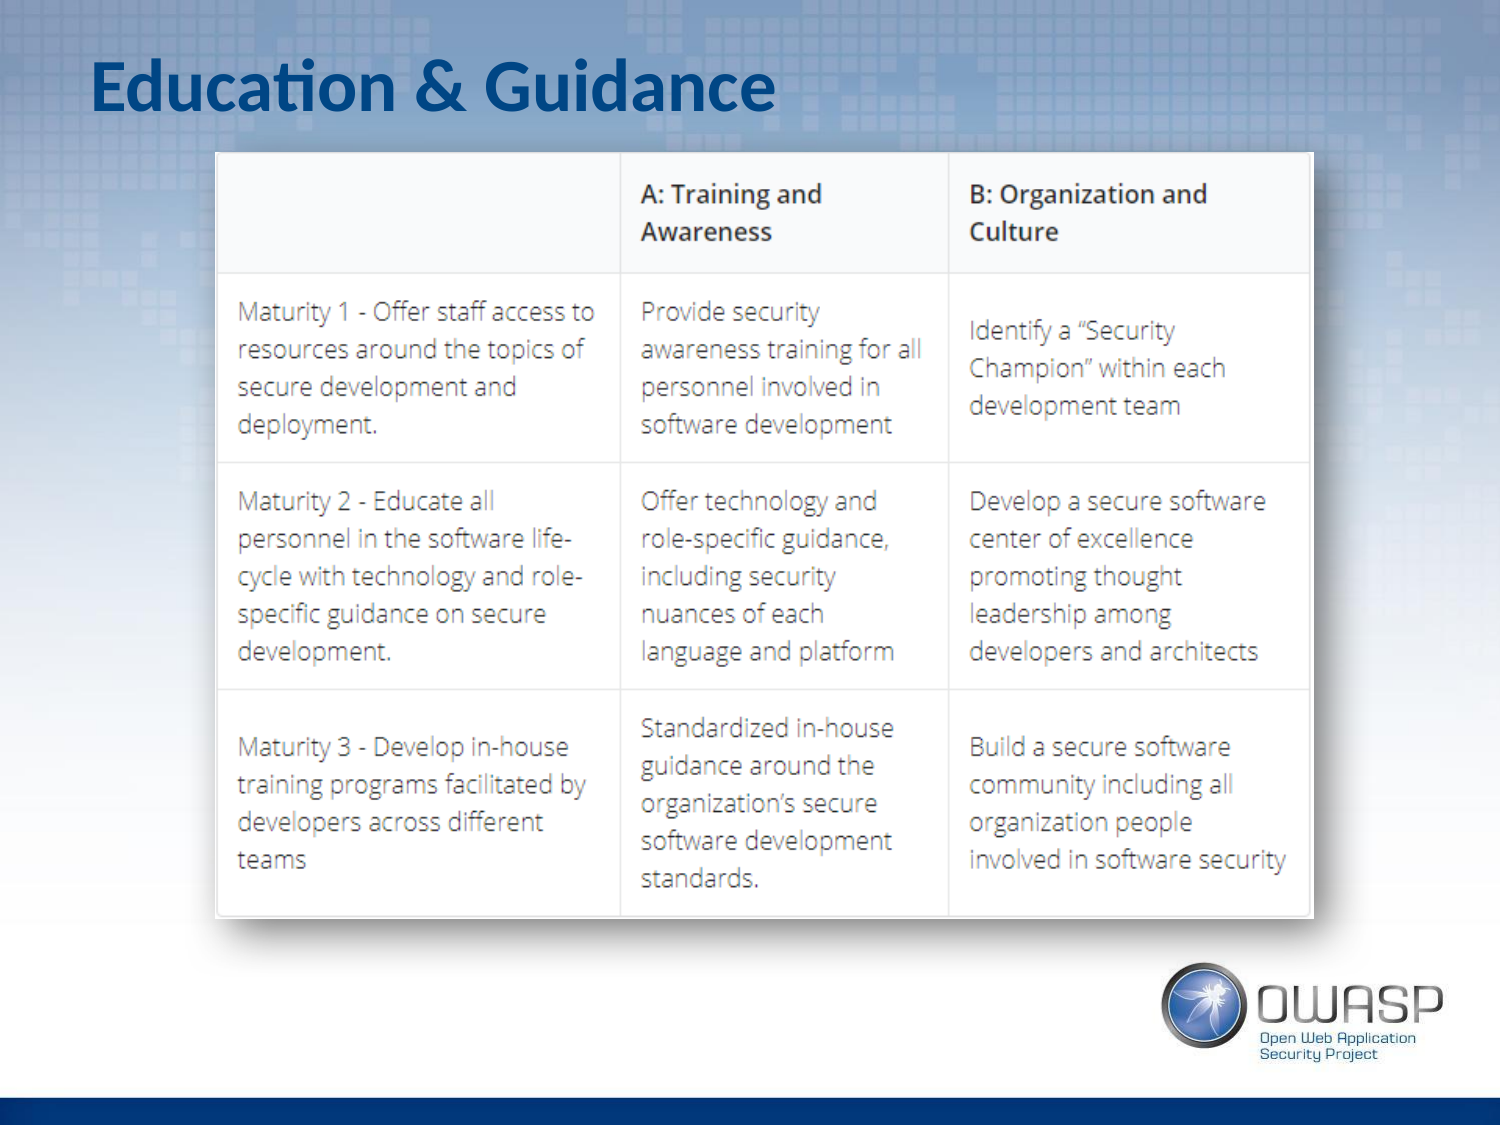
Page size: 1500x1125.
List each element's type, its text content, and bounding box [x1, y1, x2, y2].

title Education & Guidance [75, 45, 1425, 119]
picture [0, 0, 1500, 1125]
